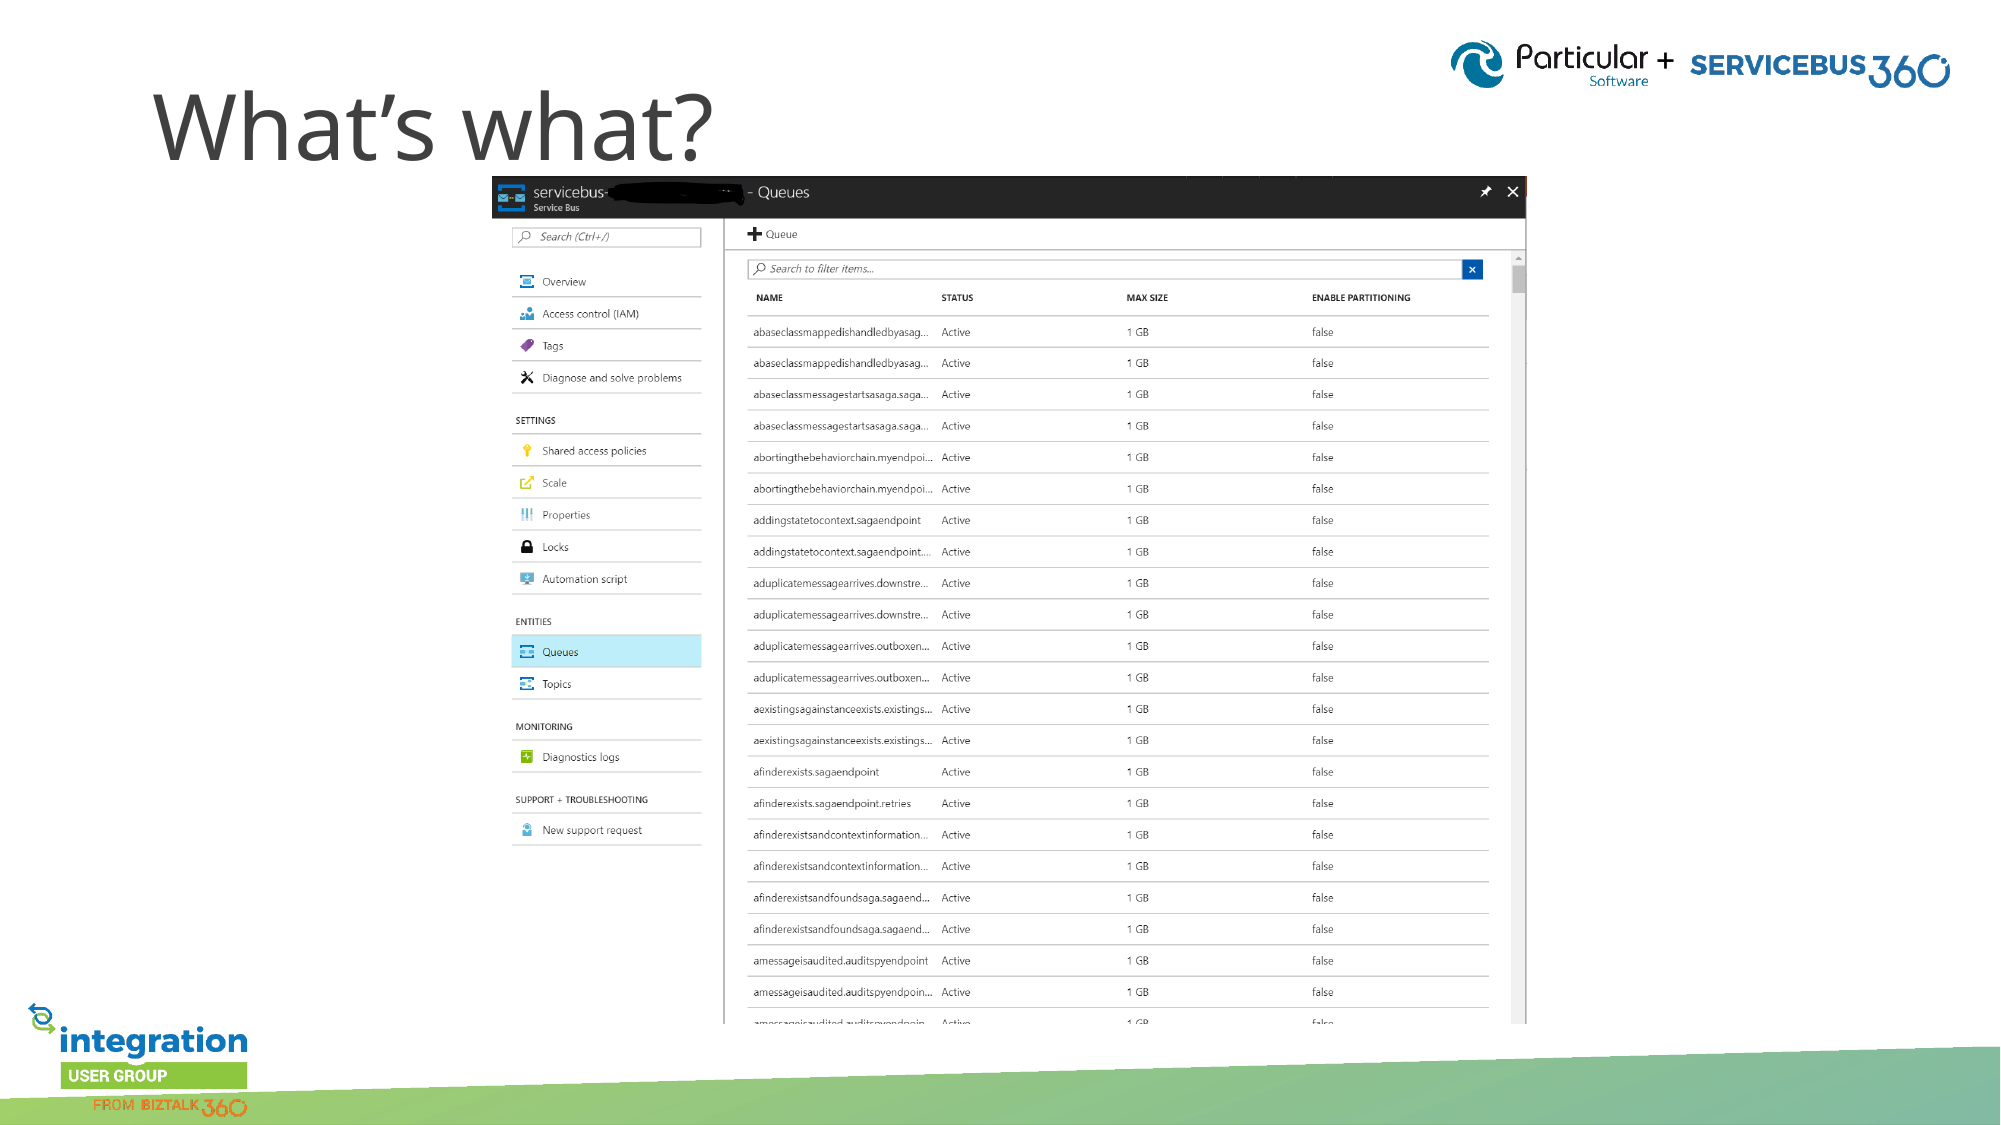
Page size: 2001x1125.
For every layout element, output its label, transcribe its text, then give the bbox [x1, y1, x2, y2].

picture [1451, 40, 1481, 56]
picture [17, 994, 258, 1125]
picture [1484, 40, 1648, 59]
title What’s what? [137, 59, 1863, 203]
picture [1690, 54, 1950, 88]
picture [1460, 50, 1493, 59]
picture [492, 176, 1527, 1024]
